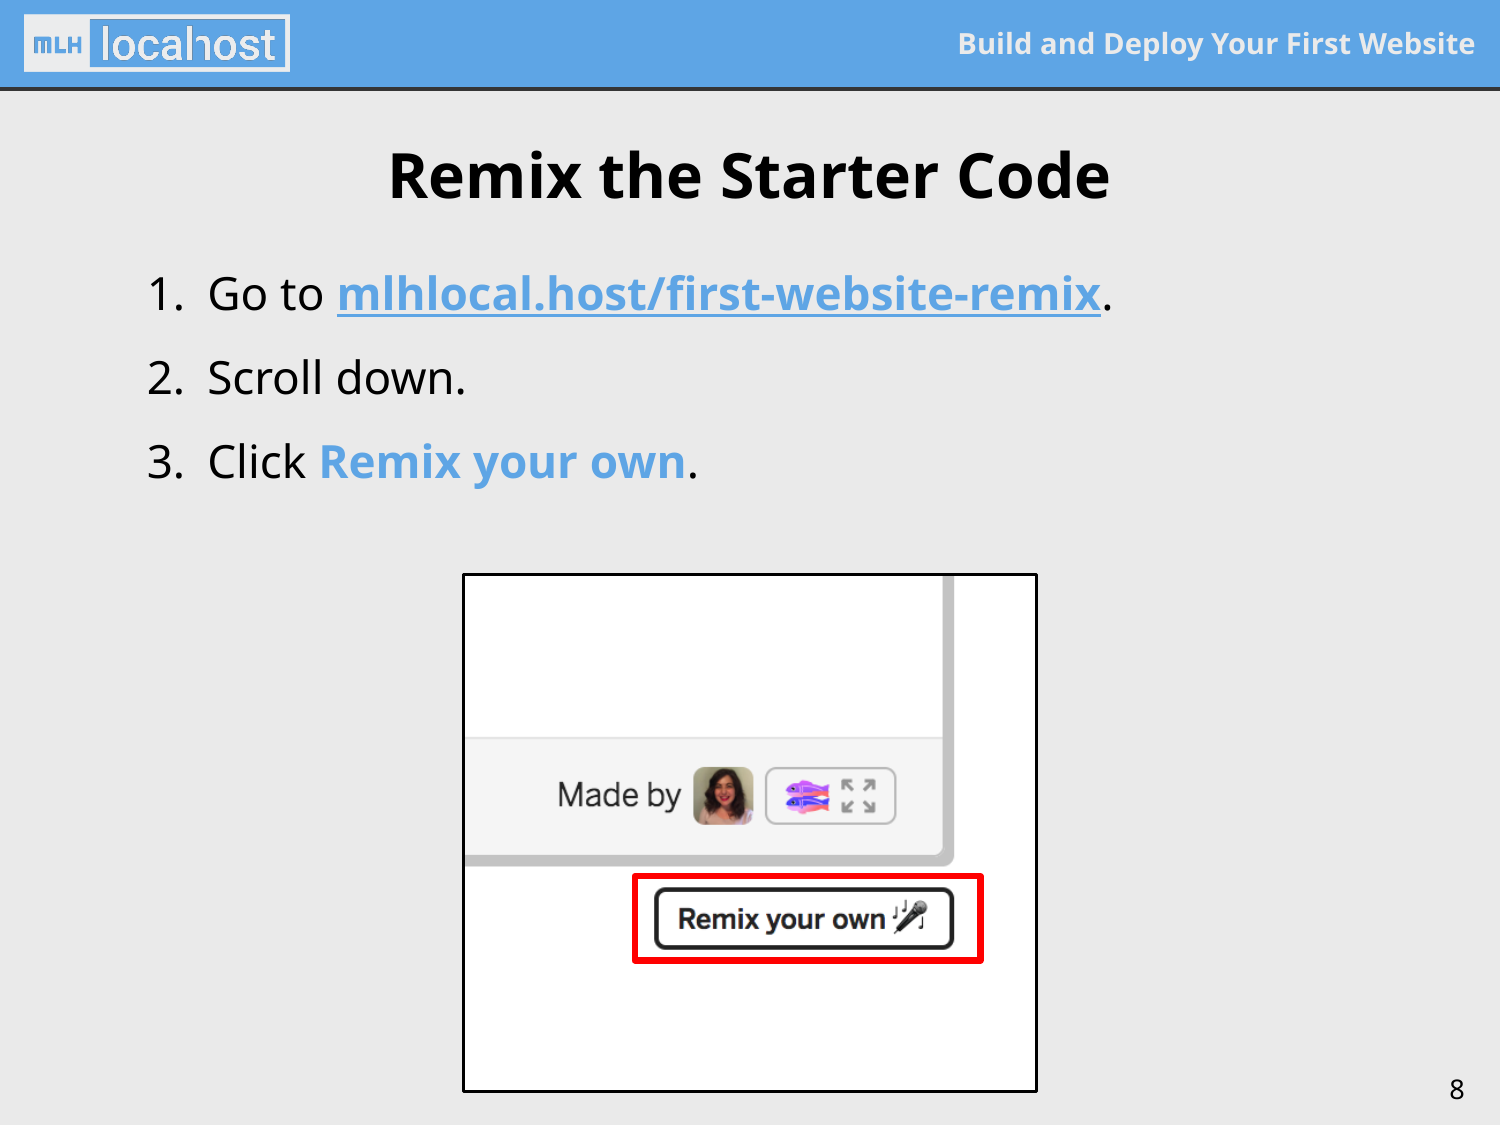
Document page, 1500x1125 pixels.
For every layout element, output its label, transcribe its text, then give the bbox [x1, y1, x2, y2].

picture [24, 14, 290, 72]
slide_number 8 [1389, 1057, 1480, 1125]
title Remix the Starter Code [26, 106, 1474, 242]
picture [464, 575, 1036, 1091]
text_box Go to mlhlocal.host/first-website-remix. Scroll down. Click Remix your own. [117, 241, 1383, 553]
